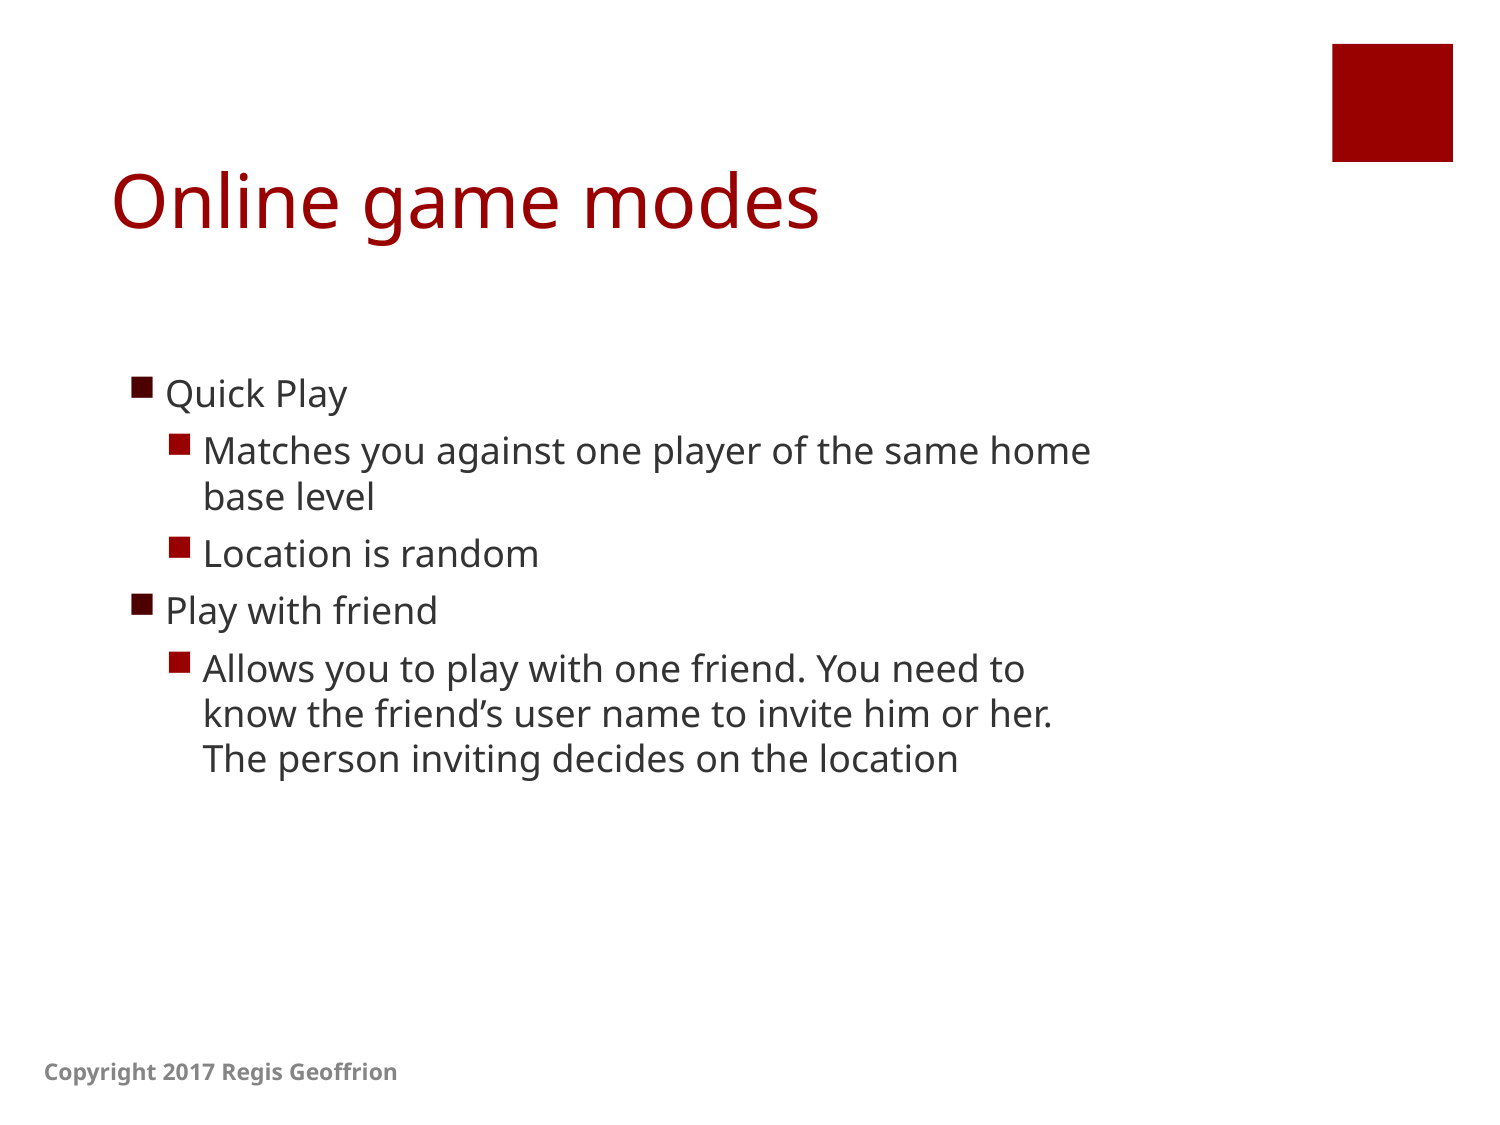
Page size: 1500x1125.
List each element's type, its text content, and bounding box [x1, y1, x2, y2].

title Online game modes [95, 63, 1163, 252]
footer Copyright 2017 Regis Geoffrion [28, 1042, 1015, 1103]
list Quick Play Matches you against one player of the same home base level Location is random Play with friend Allows you to play with one friend. You need to know the friend’s user name to invite him or her. The person inviting decides on the location [75, 362, 1143, 1005]
